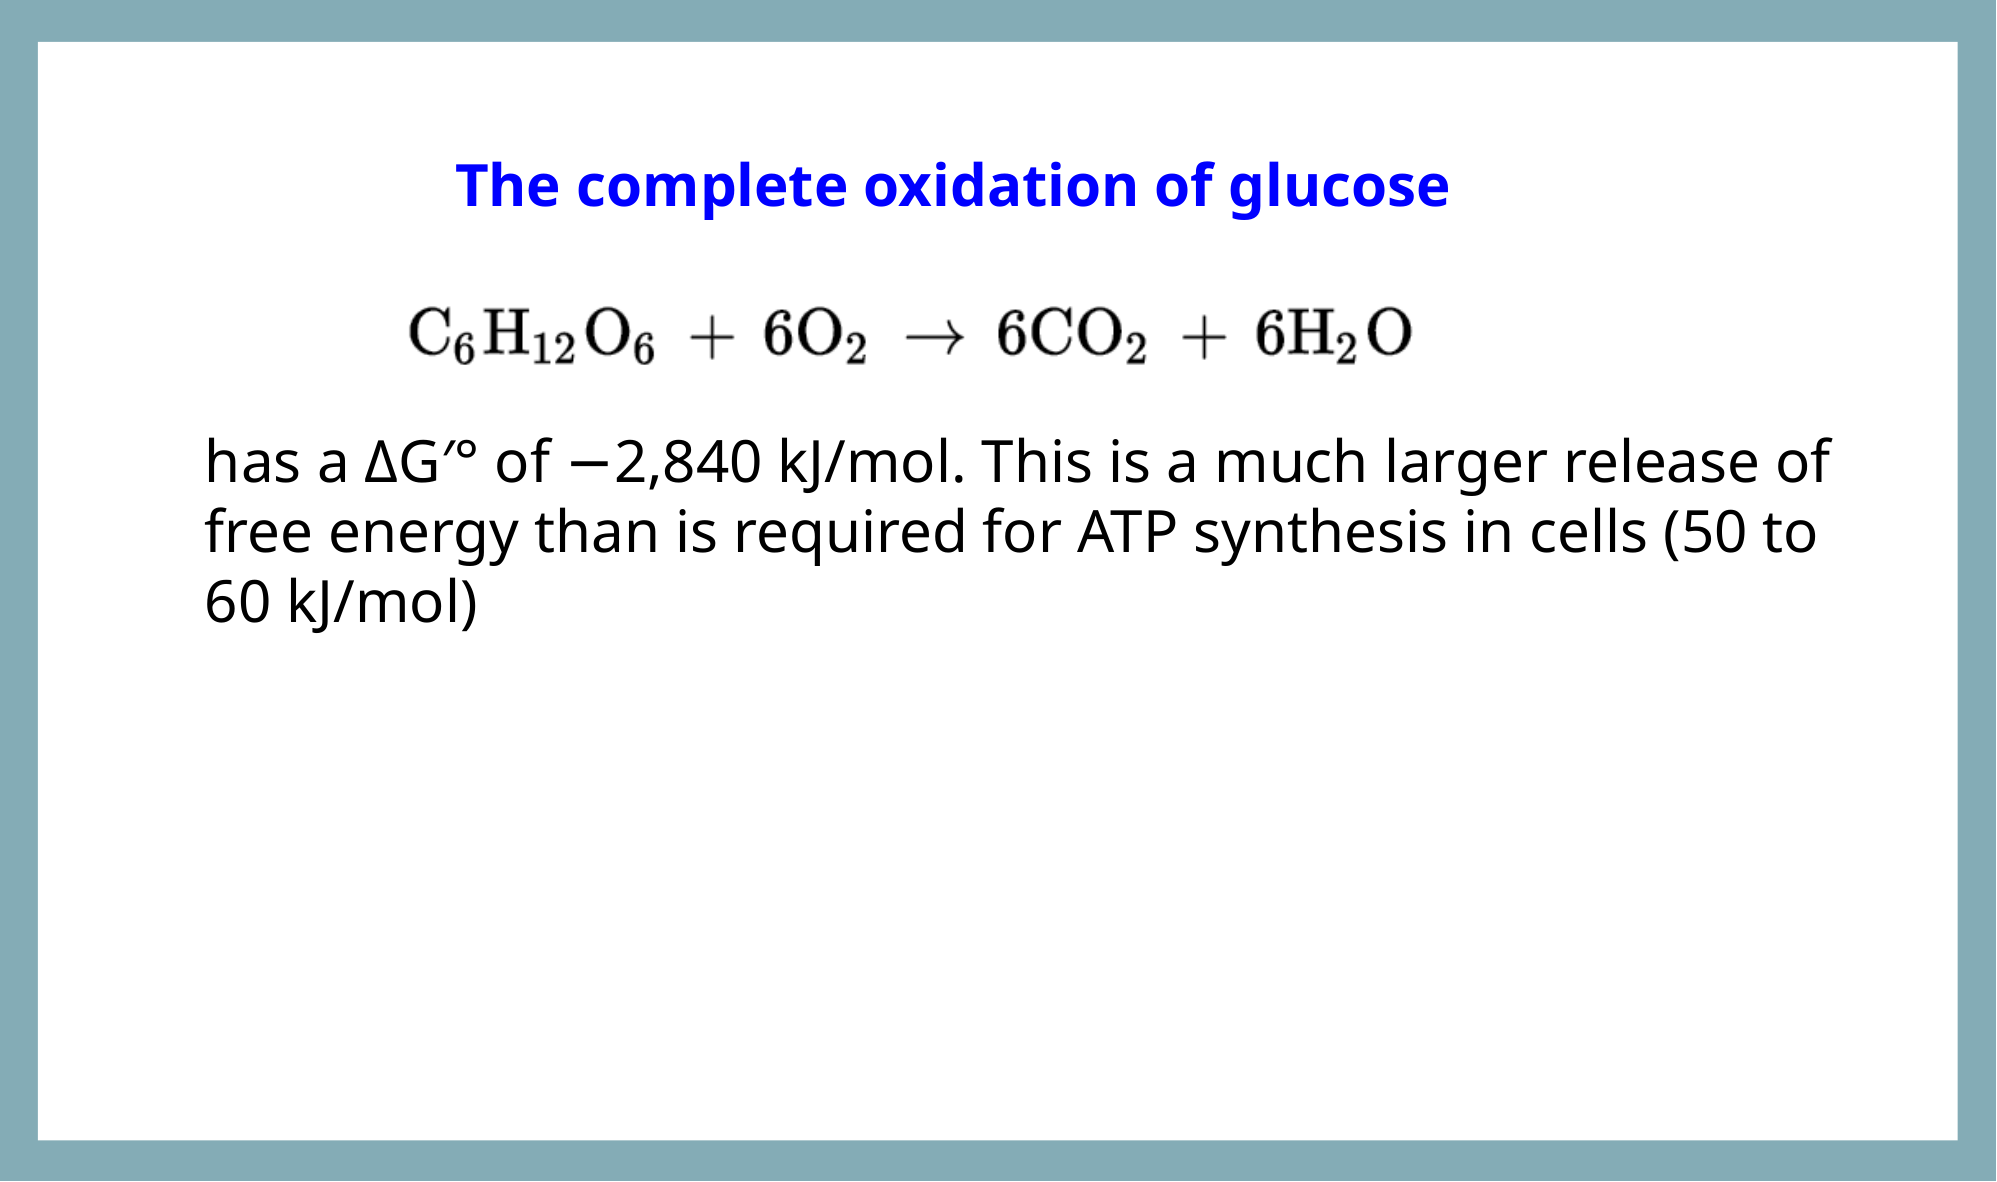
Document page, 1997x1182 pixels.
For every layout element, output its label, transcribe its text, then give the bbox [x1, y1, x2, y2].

picture [357, 290, 1510, 414]
text_box has a ΔG′° of −2,840 kJ/mol. This is a much larger release of free energy than is required for ATP synthesis in cells (50 to 60 kJ/mol) [190, 416, 1899, 642]
text_box The complete oxidation of glucose [440, 140, 1466, 226]
